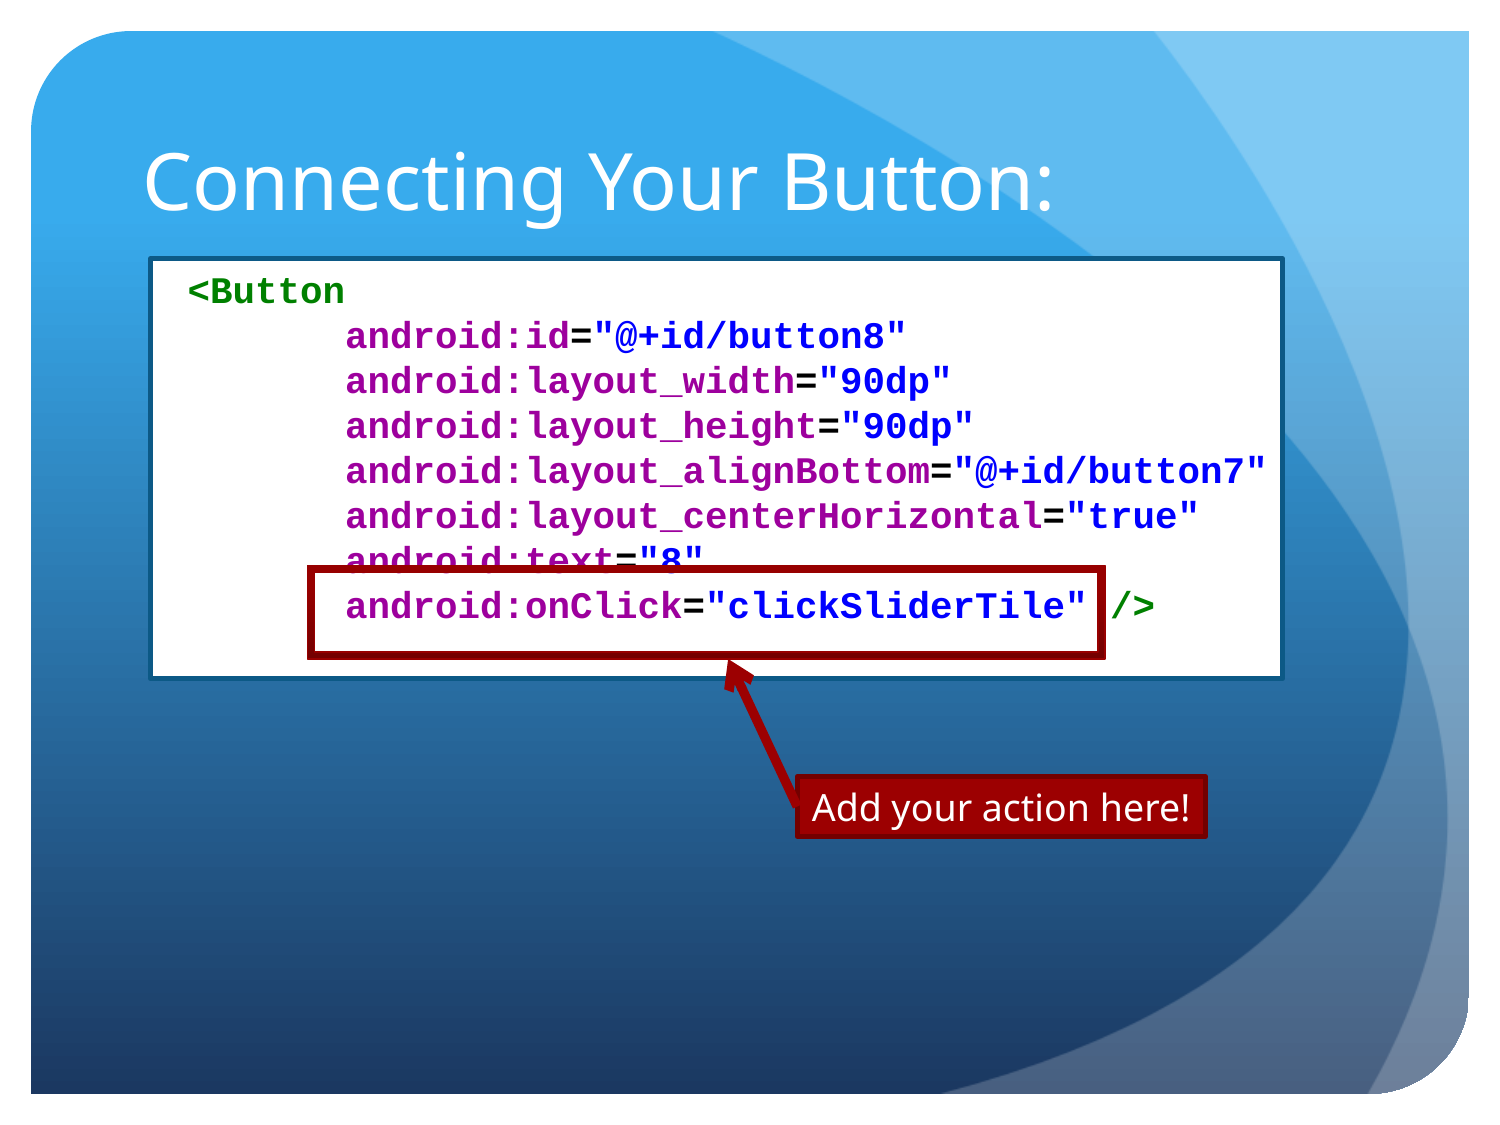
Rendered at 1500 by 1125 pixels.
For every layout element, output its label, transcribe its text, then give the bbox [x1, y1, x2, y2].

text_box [727, 658, 802, 808]
title Connecting Your Button: [127, 62, 1372, 234]
text_box [307, 565, 1106, 660]
text_box Add your action here! [795, 774, 1208, 839]
text_box <Button android:id="@+id/button8" android:layout_width="90dp" android:layout_height="90dp" android:layout_alignBottom="@+id/button7" android:layout_centerHorizontal="true" android:text="8" android:onClick="clickSliderTile" /> [148, 256, 1285, 681]
picture [24, 30, 1473, 1094]
